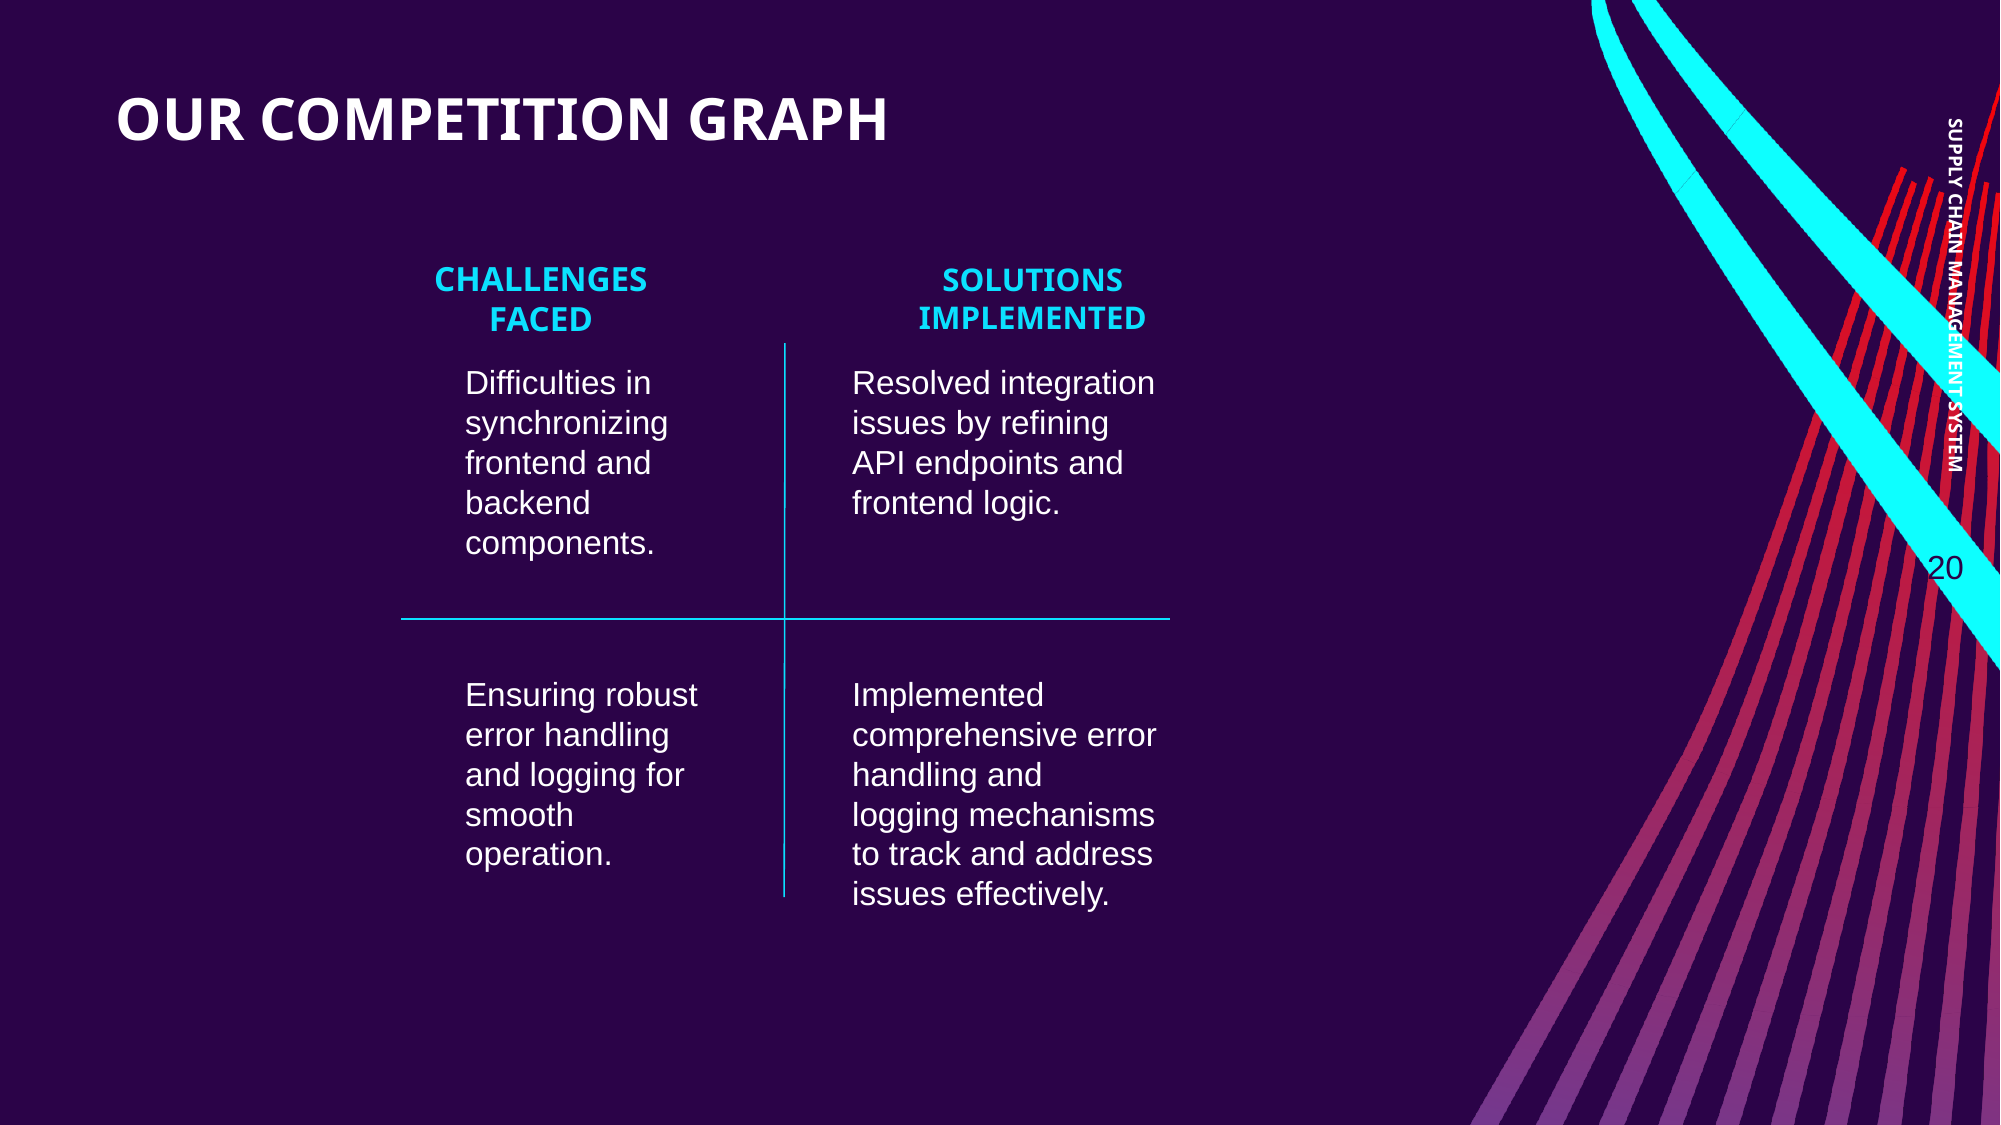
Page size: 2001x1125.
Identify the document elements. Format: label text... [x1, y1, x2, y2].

title OUR COMPETITION GRAPH [100, 82, 1826, 163]
text_box Ensuring robust error handling and logging for smooth operation. [449, 665, 730, 880]
text_box Resolved integration issues by refining API endpoints and frontend logic. [837, 353, 1173, 529]
slide_number ‹#› [1889, 519, 1980, 615]
footer SUPPLY CHAIN MANAGEMENT SYSTEM [1926, 33, 1987, 489]
list SOLUTIONS IMPLEMENTED [892, 257, 1173, 339]
text_box Difficulties in synchronizing frontend and backend components. [449, 353, 730, 569]
text_box Implemented comprehensive error handling and logging mechanisms to track and address issues effectively. [837, 665, 1173, 920]
list CHALLENGES FACED [400, 257, 681, 339]
picture [0, 0, 2000, 1125]
